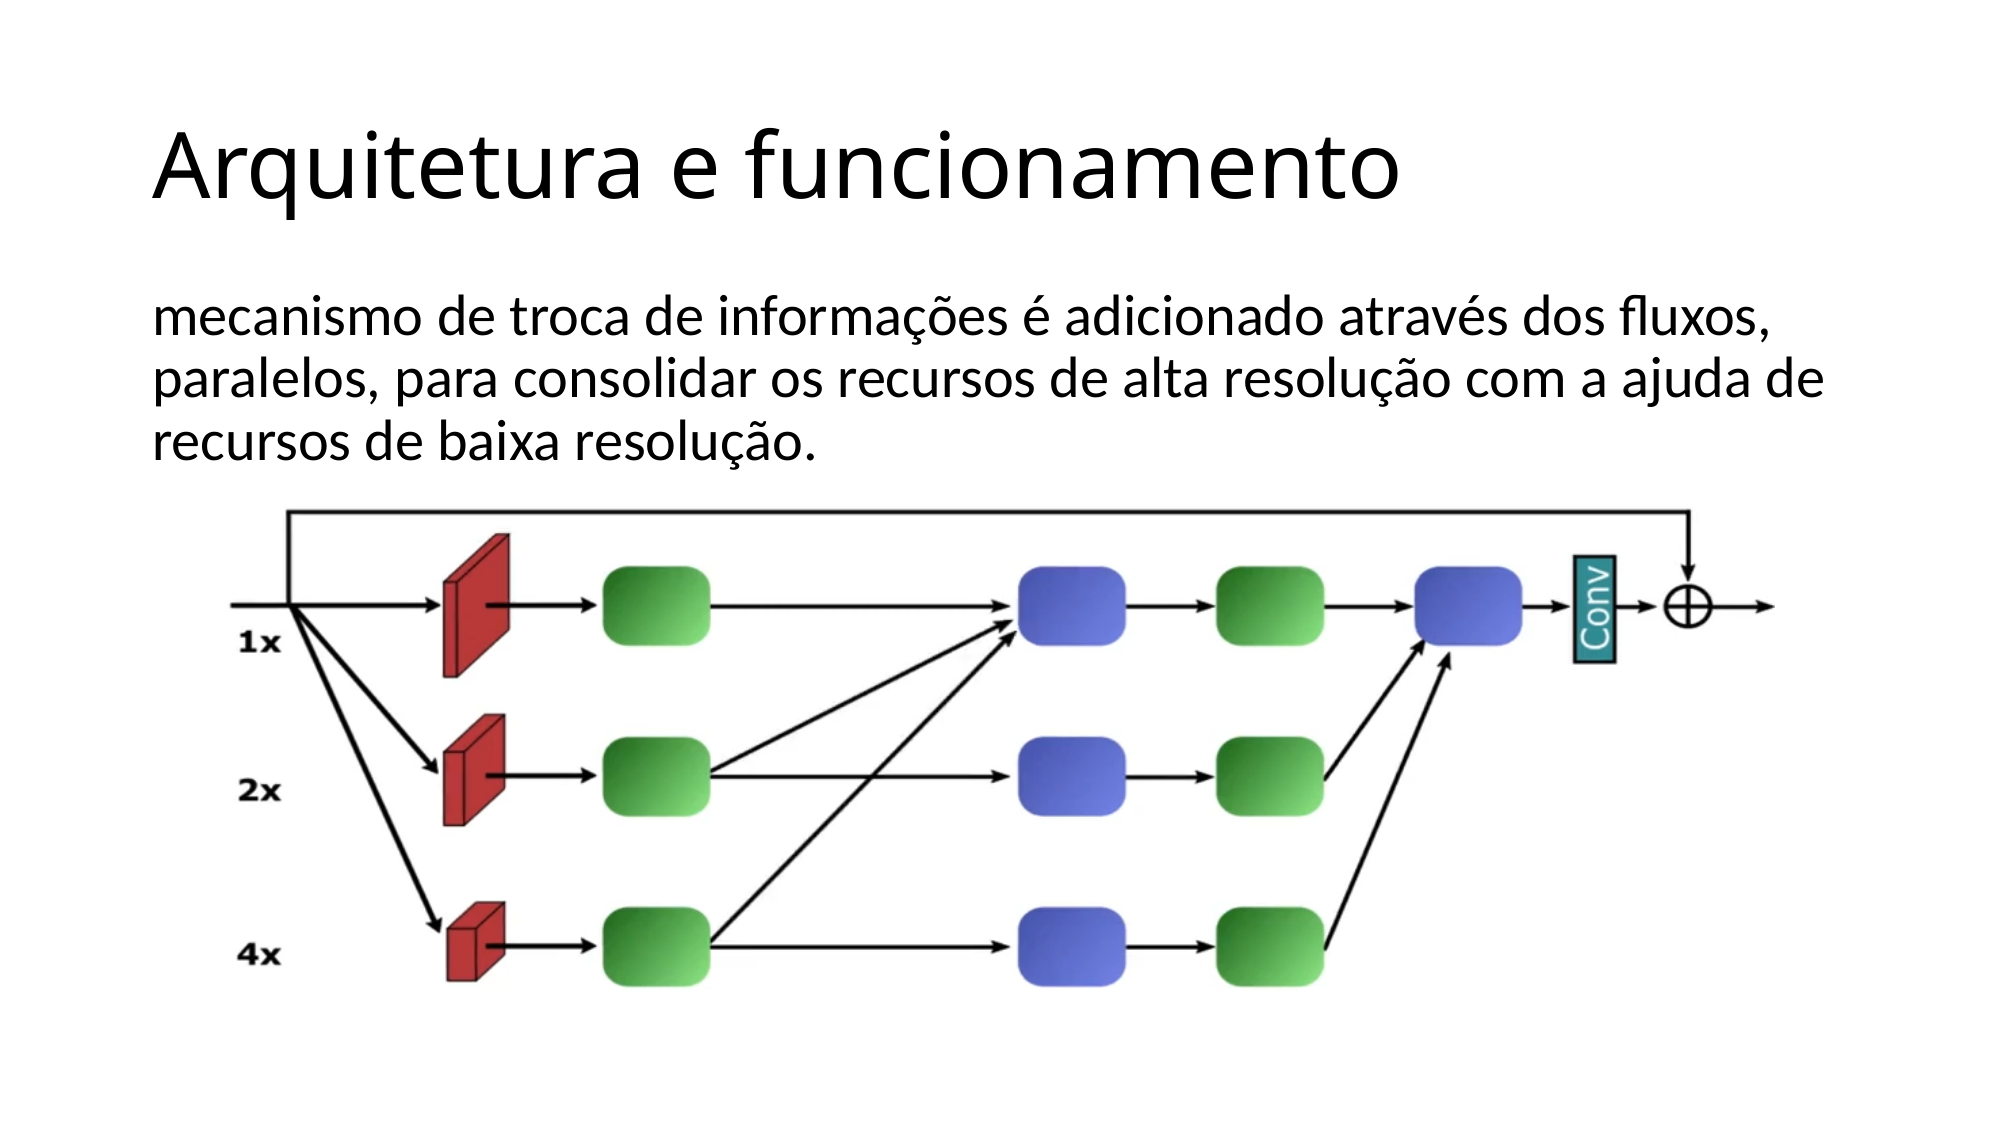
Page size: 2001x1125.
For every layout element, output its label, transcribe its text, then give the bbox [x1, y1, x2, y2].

picture [225, 494, 1775, 992]
title Arquitetura e funcionamento [137, 59, 1863, 277]
list mecanismo de troca de informações é adicionado através dos fluxos, paralelos, para consolidar os recursos de alta resolução com a ajuda de recursos de baixa resolução. [137, 277, 1863, 992]
